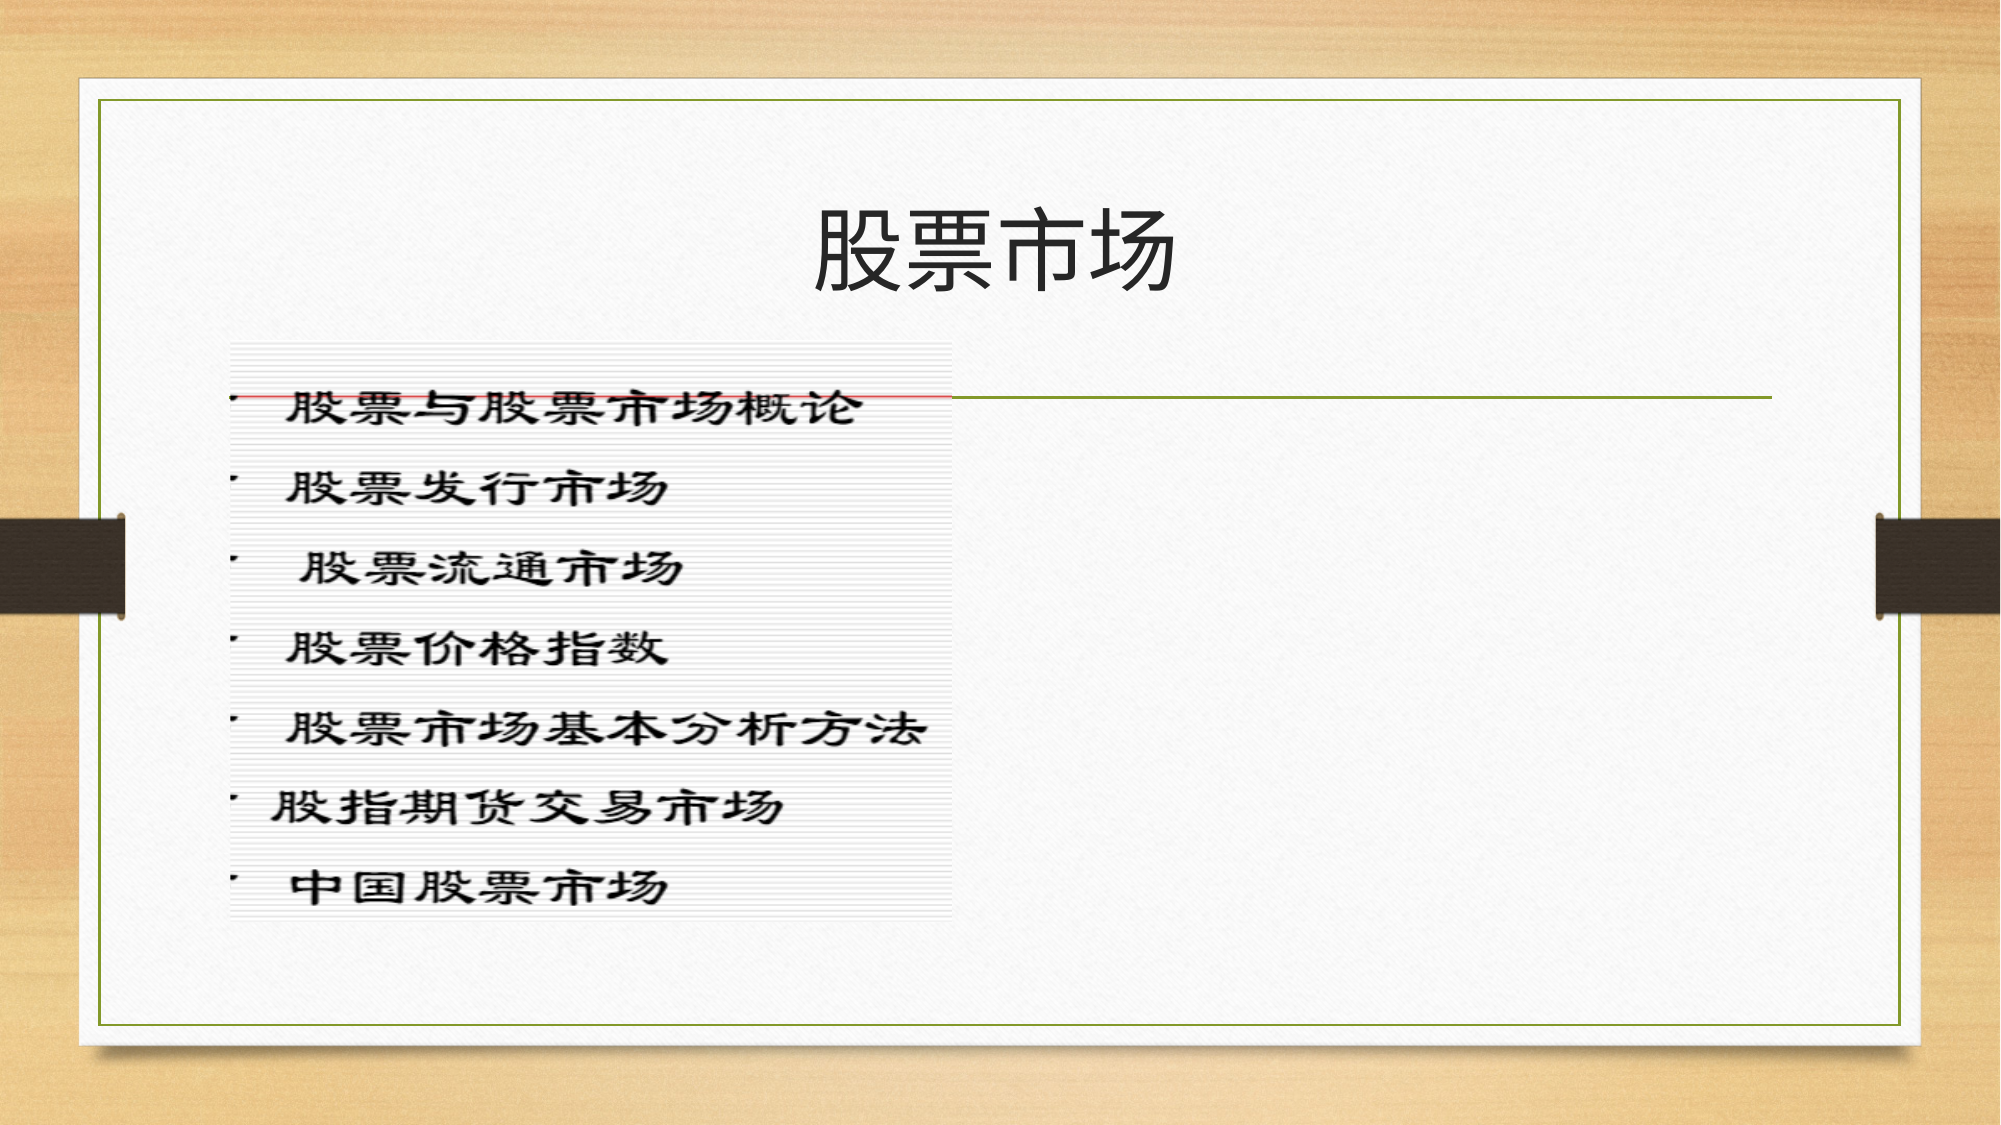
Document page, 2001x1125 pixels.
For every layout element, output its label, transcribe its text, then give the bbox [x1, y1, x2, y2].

picture [0, 0, 2001, 1125]
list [229, 339, 1166, 1025]
text_box 股票市场 [437, 123, 1556, 372]
